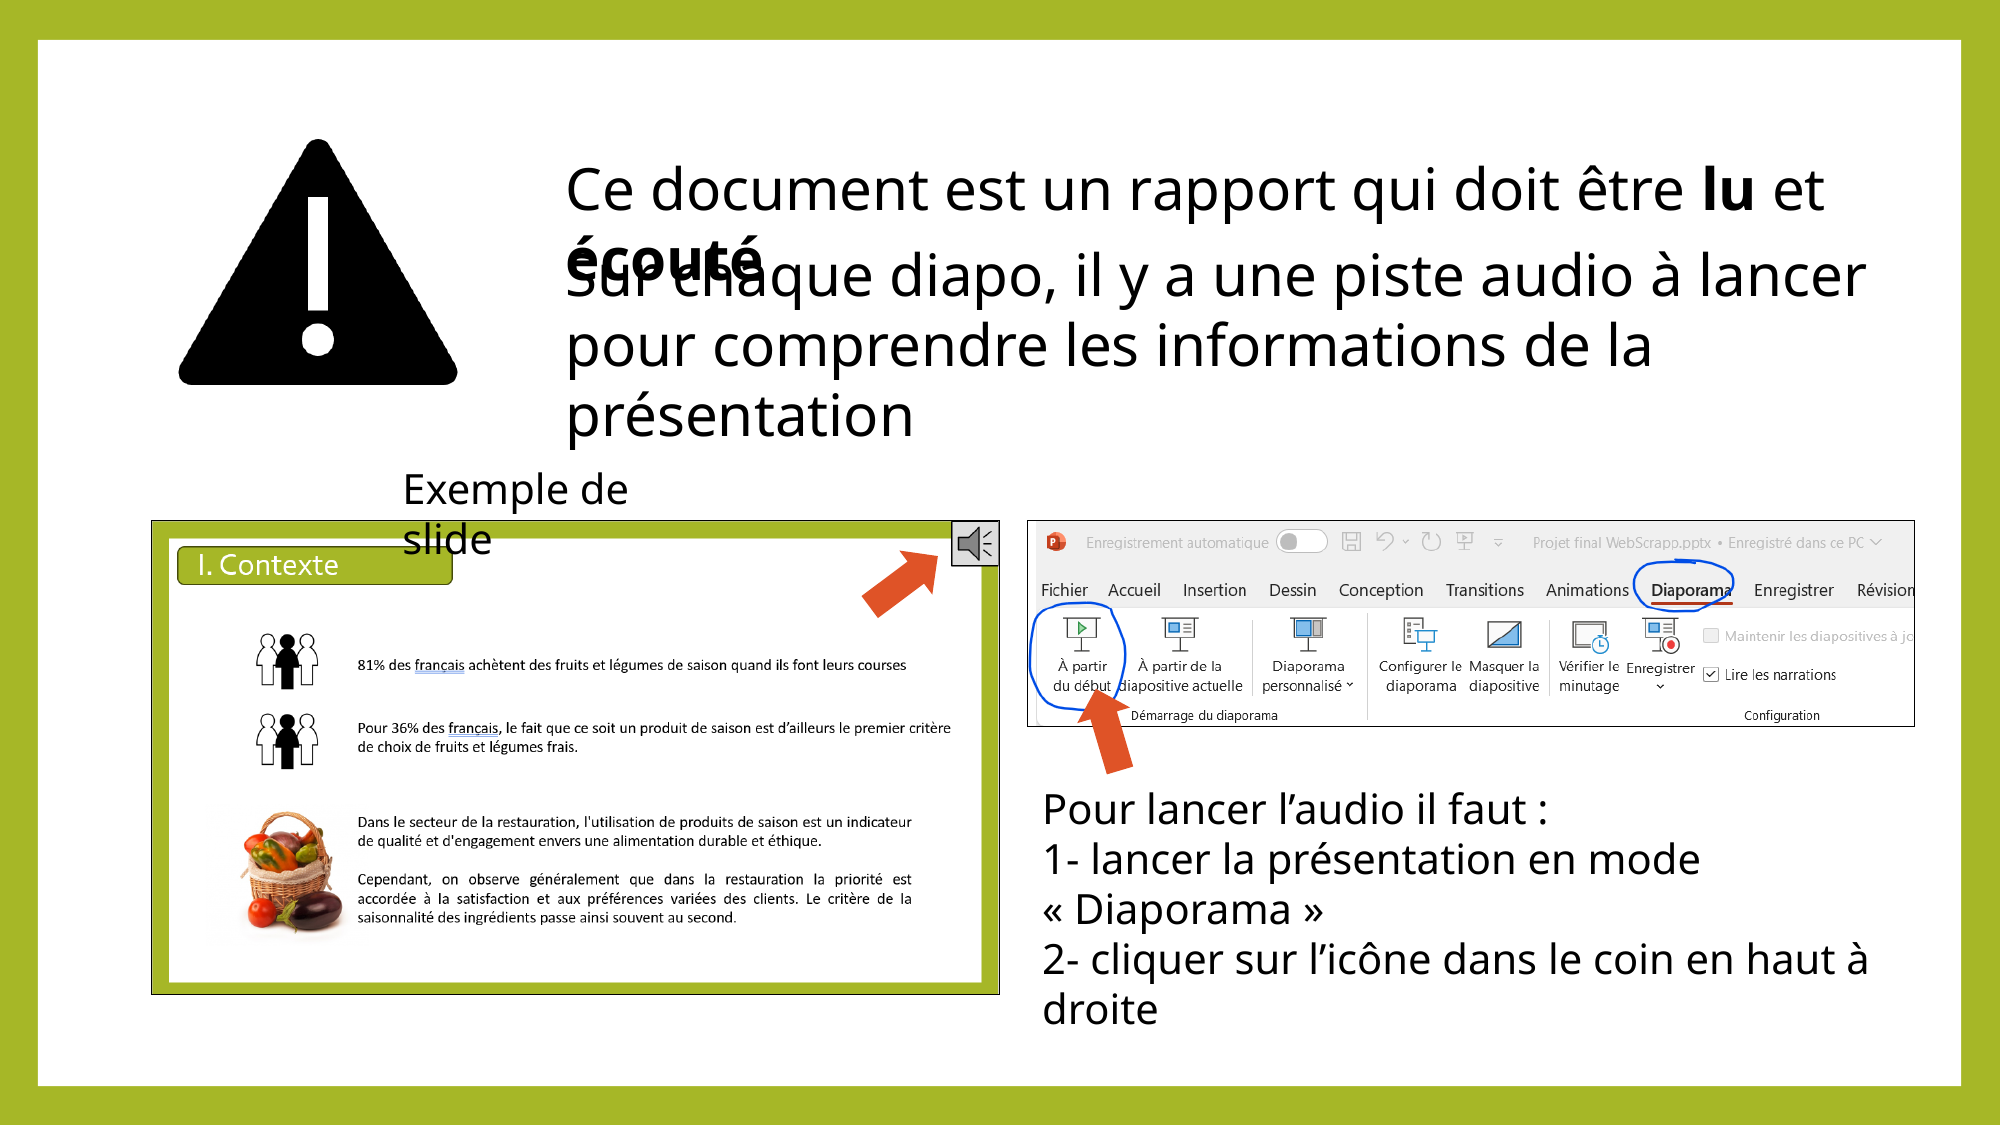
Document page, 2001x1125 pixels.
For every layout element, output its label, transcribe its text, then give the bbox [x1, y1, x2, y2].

text_box Pour lancer l’audio il faut : 1- lancer la présentation en mode « Diaporama » 2- cliquer sur l’icône dans le coin en haut à droite [1027, 775, 1915, 1041]
picture [1027, 520, 1916, 727]
text_box Ce document est un rapport qui doit être lu et écouté [551, 145, 1883, 231]
text_box [1093, 736, 1135, 776]
picture [151, 520, 1001, 995]
text_box Exemple de slide [387, 455, 715, 518]
text_box Sur chaque diapo, il y a une piste audio à lancer pour comprendre les informations de la présentation [551, 231, 1883, 456]
picture [162, 105, 473, 417]
